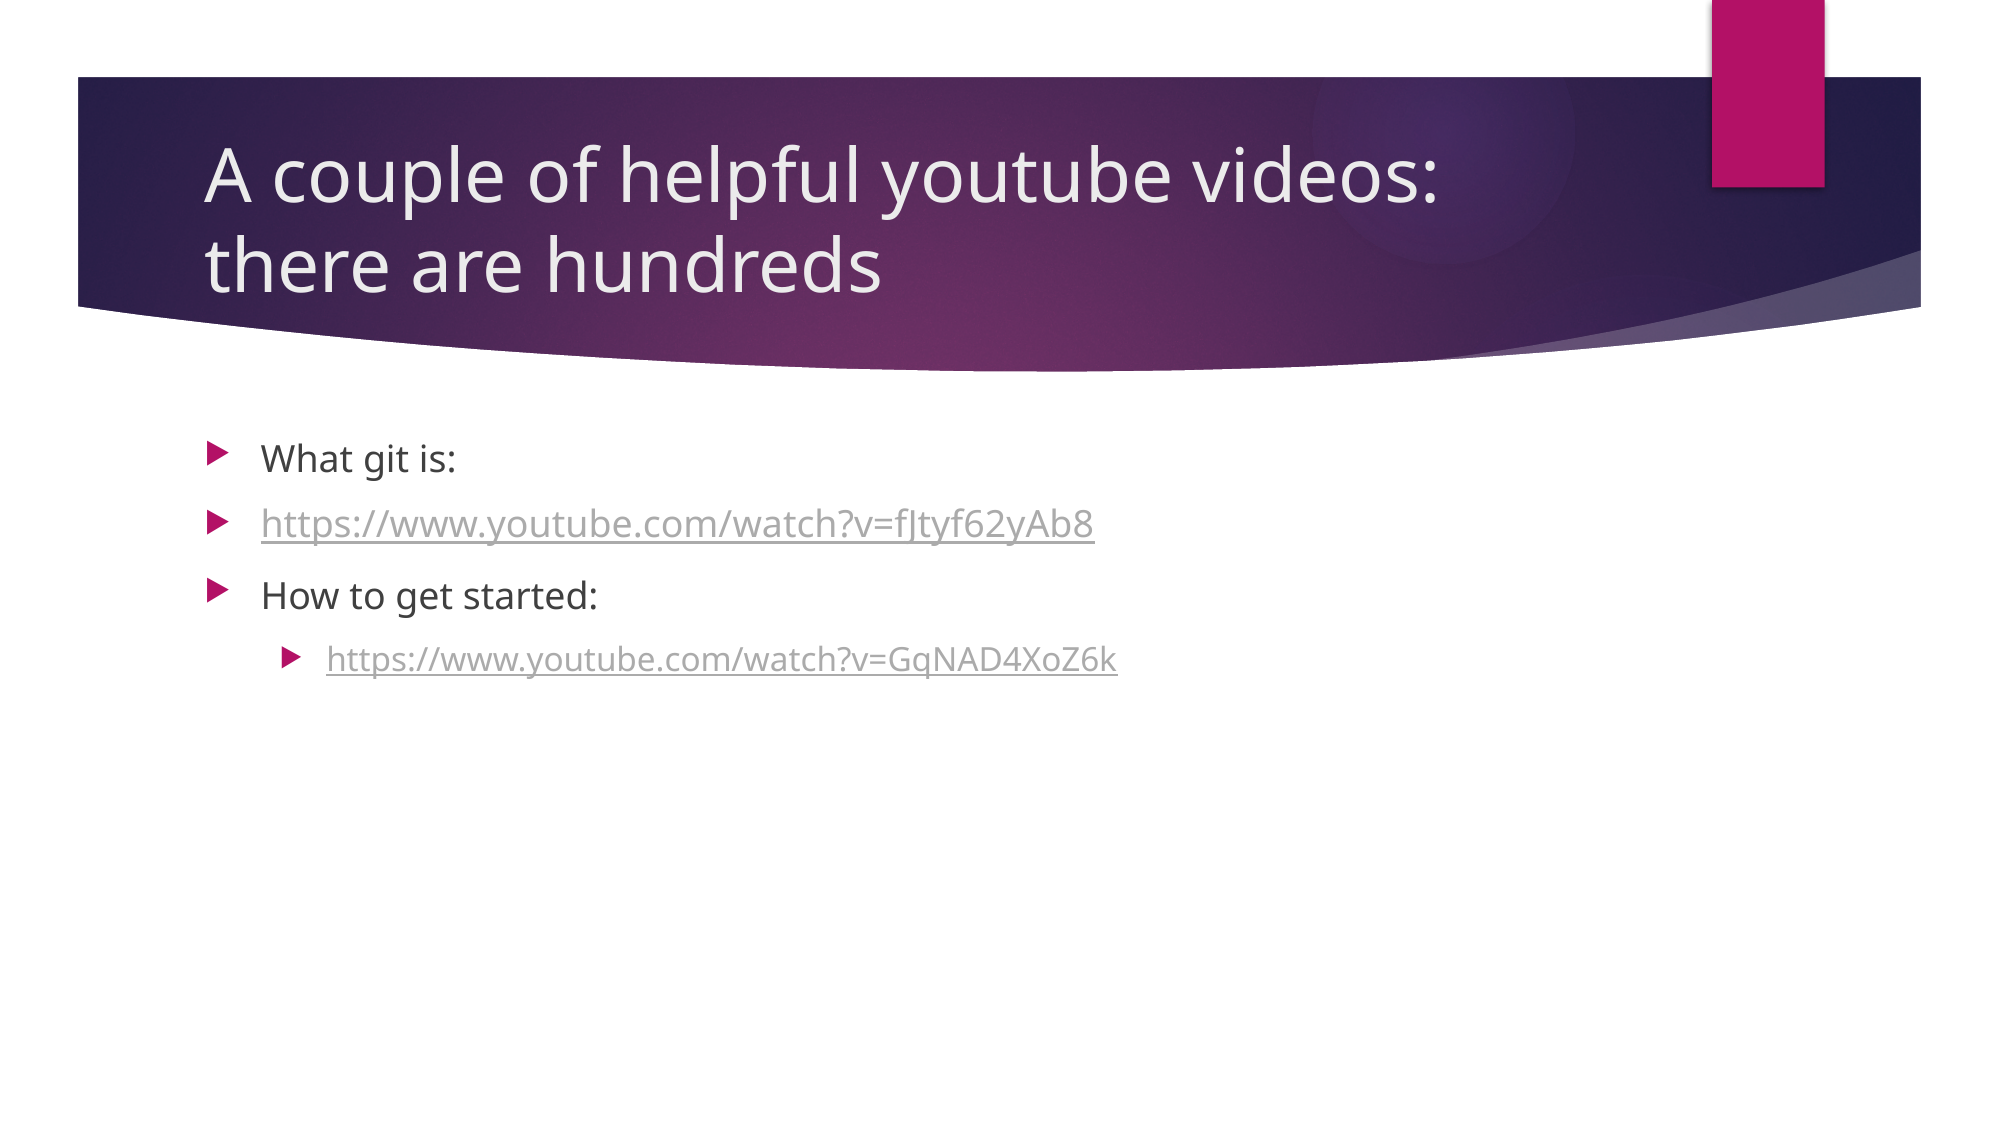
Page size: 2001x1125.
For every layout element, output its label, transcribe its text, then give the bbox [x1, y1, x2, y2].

list What git is: https://www.youtube.com/watch?v=fJtyf62yAb8 How to get started: https://www.youtube.com/watch?v=GqNAD4XoZ6k [189, 427, 1638, 988]
title A couple of helpful youtube videos: there are hundreds [189, 159, 1627, 276]
